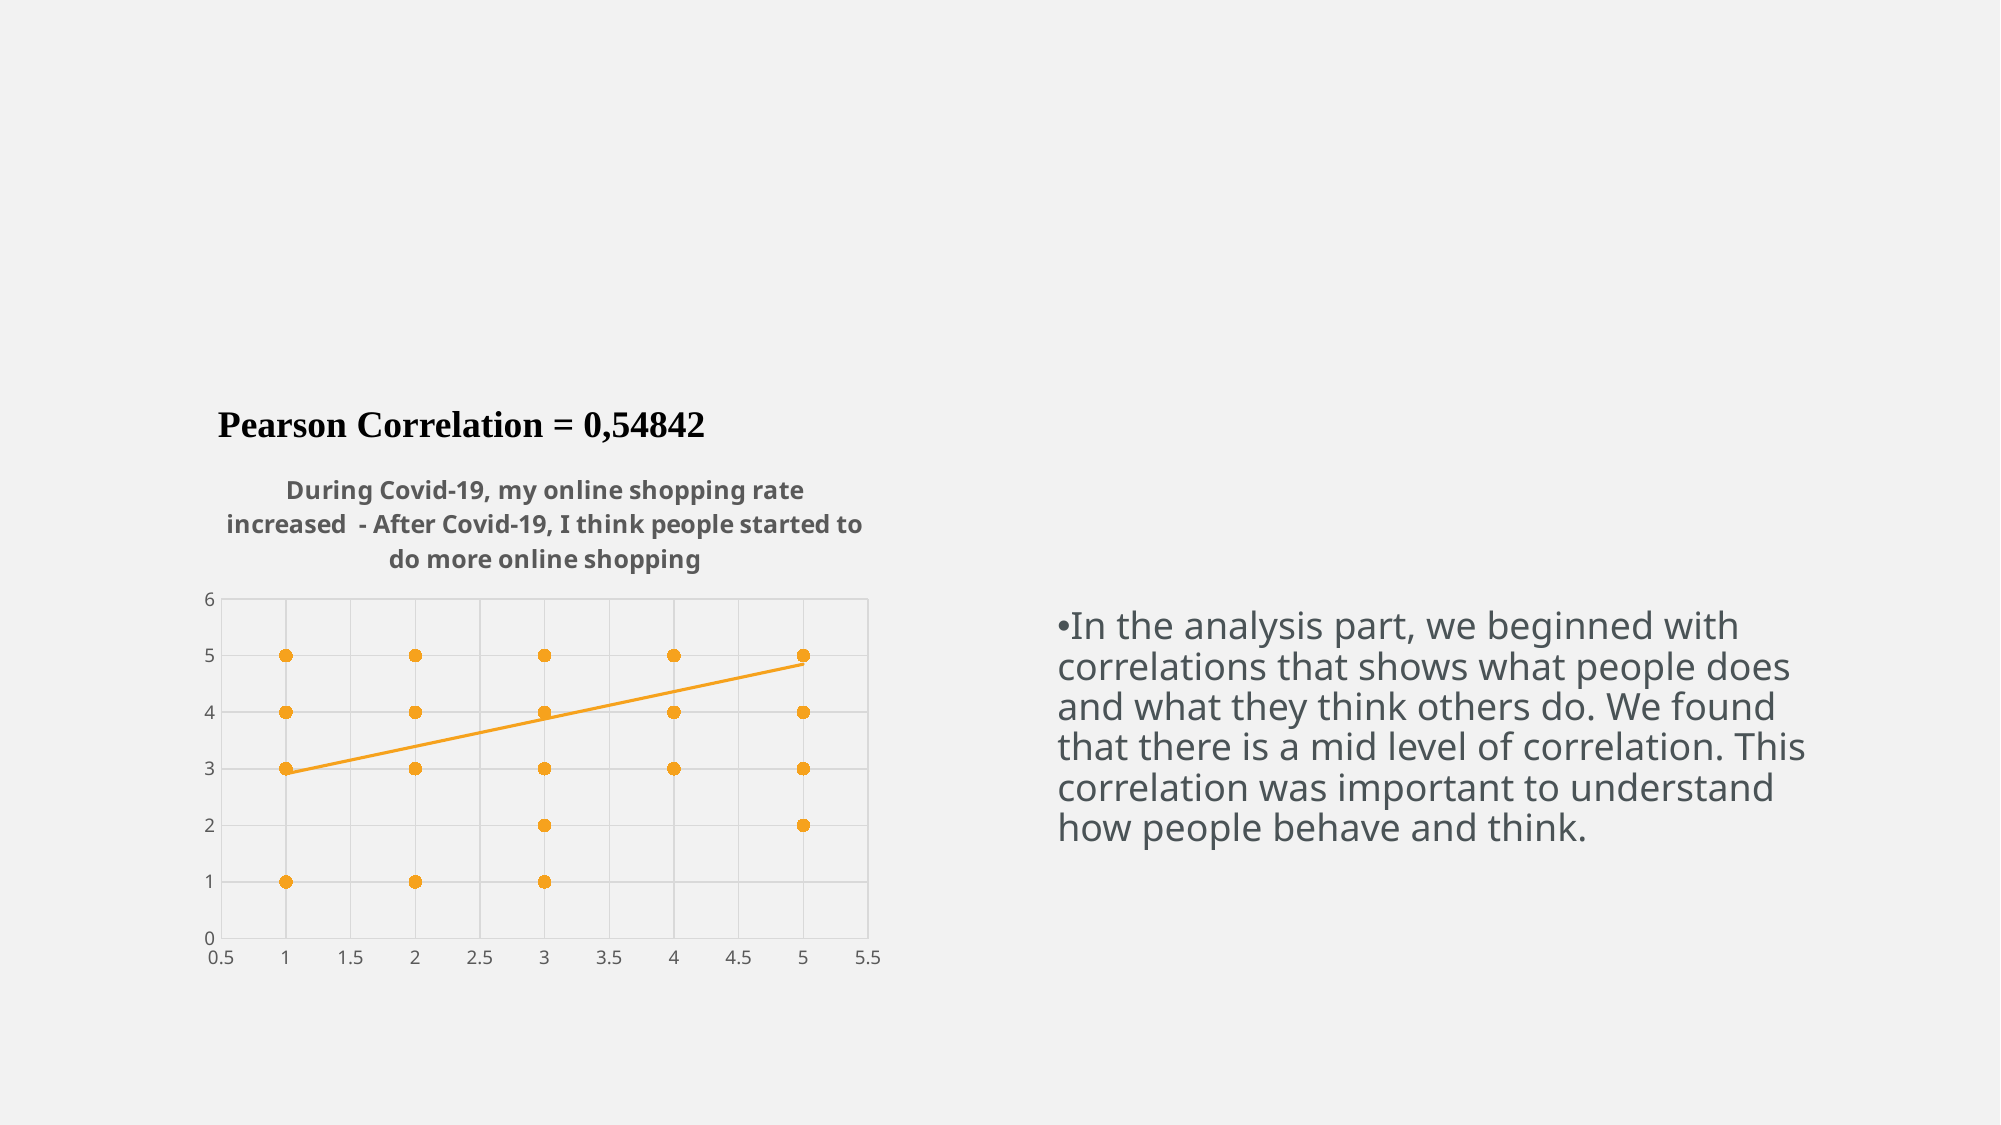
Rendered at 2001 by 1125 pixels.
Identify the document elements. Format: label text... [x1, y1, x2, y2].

text_box Pearson Correlation = 0,54842 [203, 389, 1204, 453]
text_box In the analysis part, we beginned with correlations that shows what people does and what they think others do. We found that there is a mid level of correlation. This correlation was important to understand how people behave and think. [1042, 463, 1868, 994]
chart [131, 465, 945, 994]
